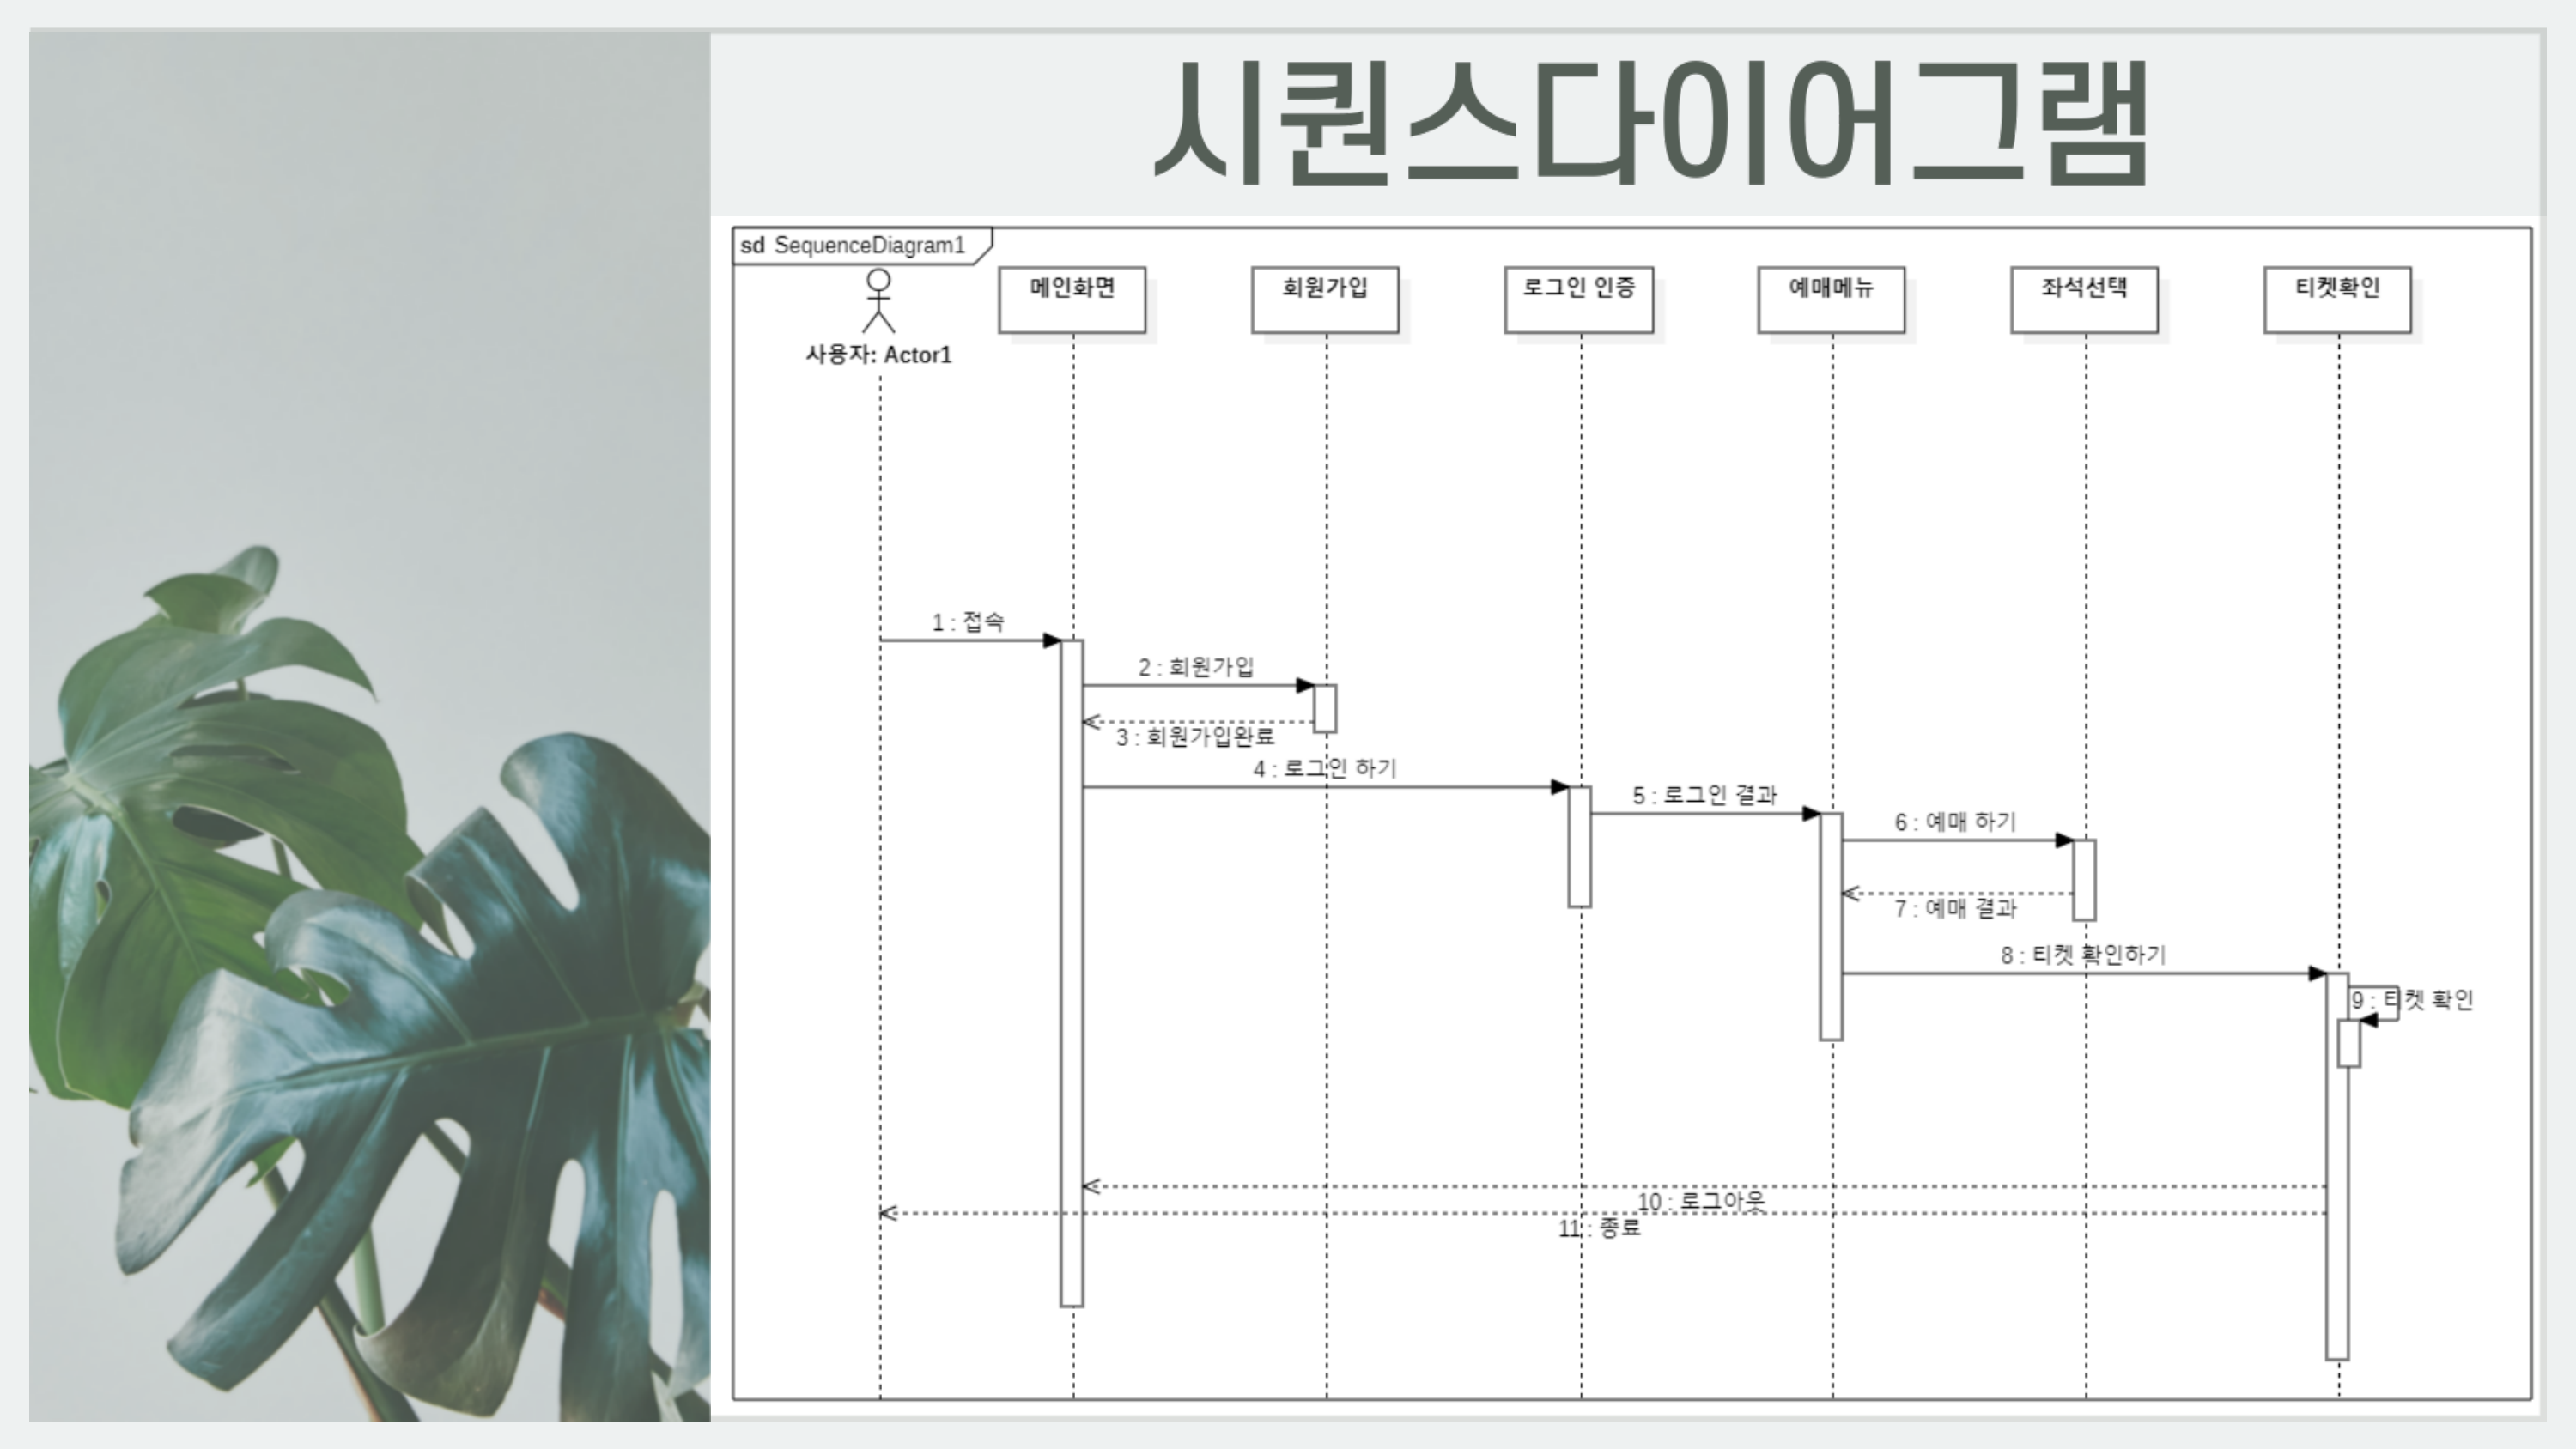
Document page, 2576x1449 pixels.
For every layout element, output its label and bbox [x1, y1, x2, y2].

picture [1126, 6, 2209, 248]
text_box [29, 26, 2547, 1422]
text_box [29, 32, 711, 1422]
